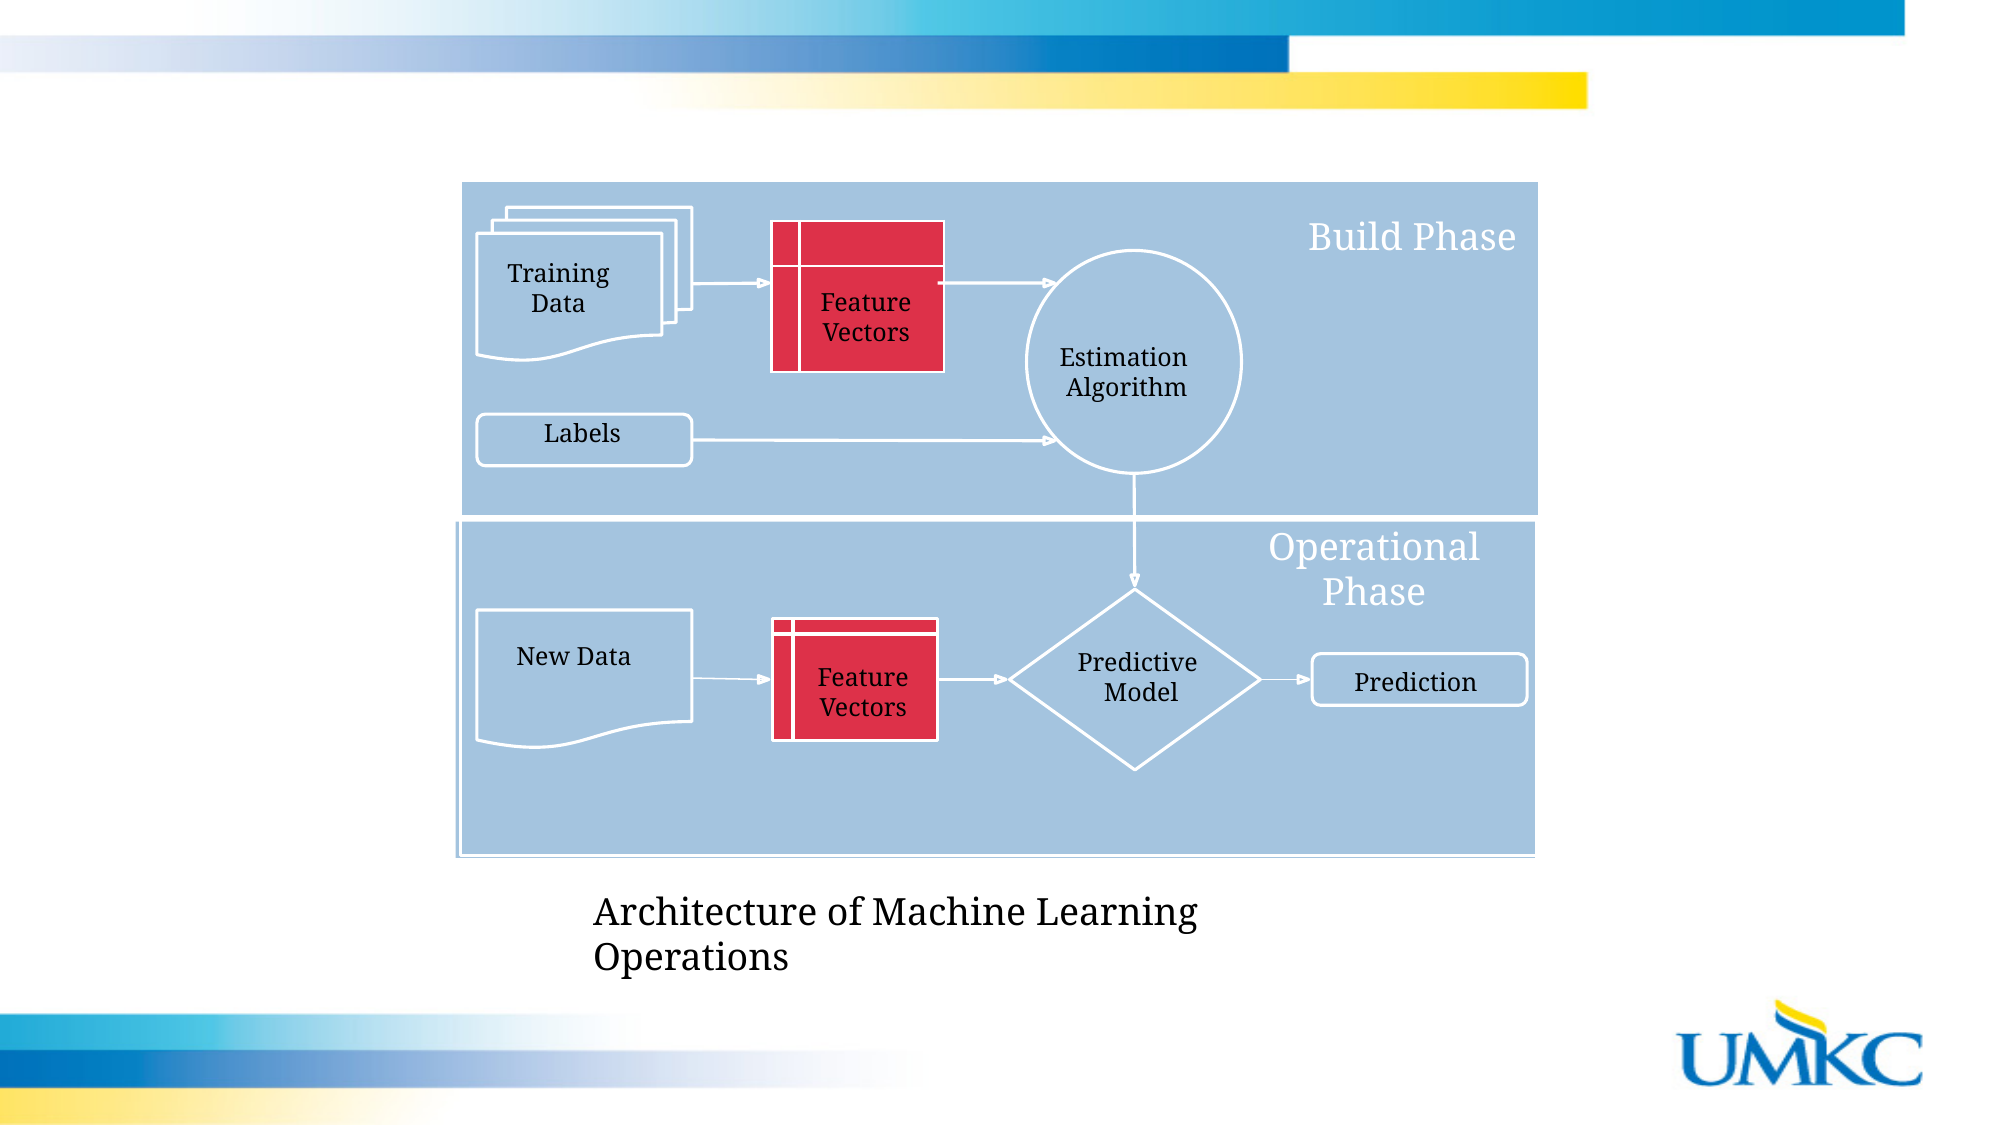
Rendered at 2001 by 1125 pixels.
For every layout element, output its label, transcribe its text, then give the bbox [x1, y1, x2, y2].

text_box [1043, 279, 1055, 287]
picture [0, 0, 2001, 1125]
text_box [1009, 642, 1213, 770]
text_box [460, 180, 1540, 517]
text_box [1061, 250, 1242, 474]
text_box [476, 610, 692, 748]
text_box [1065, 589, 1205, 639]
text_box [772, 618, 938, 741]
text_box Feature Vectors [783, 654, 944, 729]
text_box [995, 675, 1007, 684]
text_box Training Data [478, 250, 639, 325]
text_box [506, 207, 692, 280]
text_box [1130, 575, 1139, 586]
table_header [801, 222, 943, 265]
text_box [1312, 653, 1528, 701]
text_box [455, 521, 1535, 858]
text_box Estimation Algorithm [1043, 333, 1204, 409]
table_cell [773, 267, 798, 280]
text_box New Data [494, 632, 654, 678]
text_box Build Phase [1293, 192, 1531, 280]
text_box [1298, 675, 1306, 683]
text_box [758, 279, 769, 287]
table_cell [801, 267, 943, 279]
table_header [773, 222, 798, 265]
text_box [460, 519, 1540, 856]
text_box [1043, 436, 1055, 445]
text_box [492, 220, 561, 250]
text_box Architecture of Machine Learning Operations [591, 888, 1400, 997]
text_box Predictive Model [1061, 639, 1222, 714]
text_box Prediction [1306, 659, 1526, 704]
text_box Labels [473, 410, 692, 456]
text_box [1222, 651, 1260, 708]
text_box Operational Phase [1211, 524, 1535, 612]
text_box [476, 233, 521, 359]
text_box [476, 456, 692, 466]
text_box Feature Vectors [786, 279, 947, 354]
text_box [502, 280, 1187, 456]
